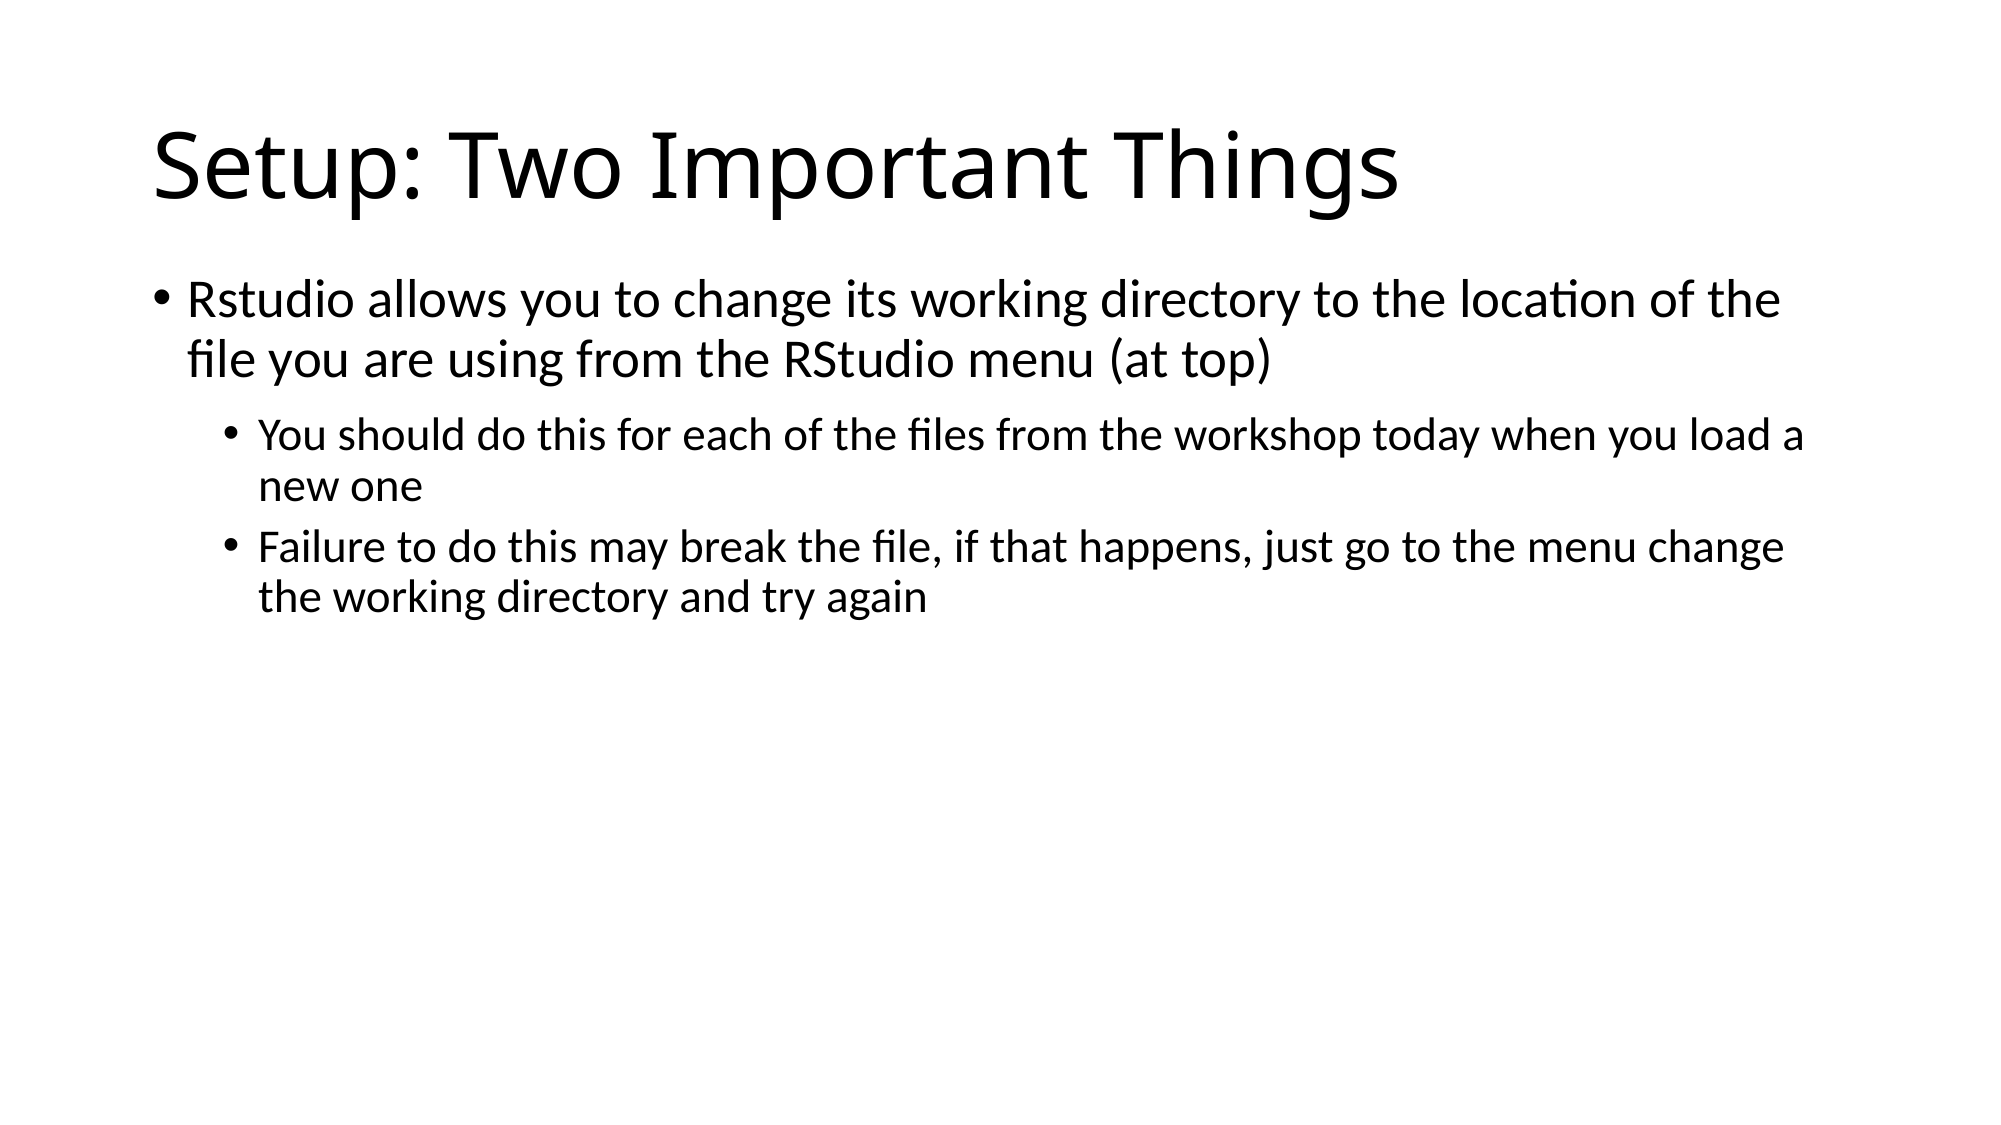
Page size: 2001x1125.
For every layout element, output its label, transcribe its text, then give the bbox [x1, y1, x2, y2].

list Rstudio allows you to change its working directory to the location of the file you are using from the RStudio menu (at top) You should do this for each of the files from the workshop today when you load a new one Failure to do this may break the file, if that happens, just go to the menu change the working directory and try again You need to load the ggplot library before using it This can be done in two ways. Use one of the following commands: library(ggplot2) library(tidyverse) This will be done in the examples files, but you have to run the files in order if you skip around you may need to remember this! [137, 263, 1863, 1066]
title Setup: Two Important Things [137, 59, 1863, 263]
